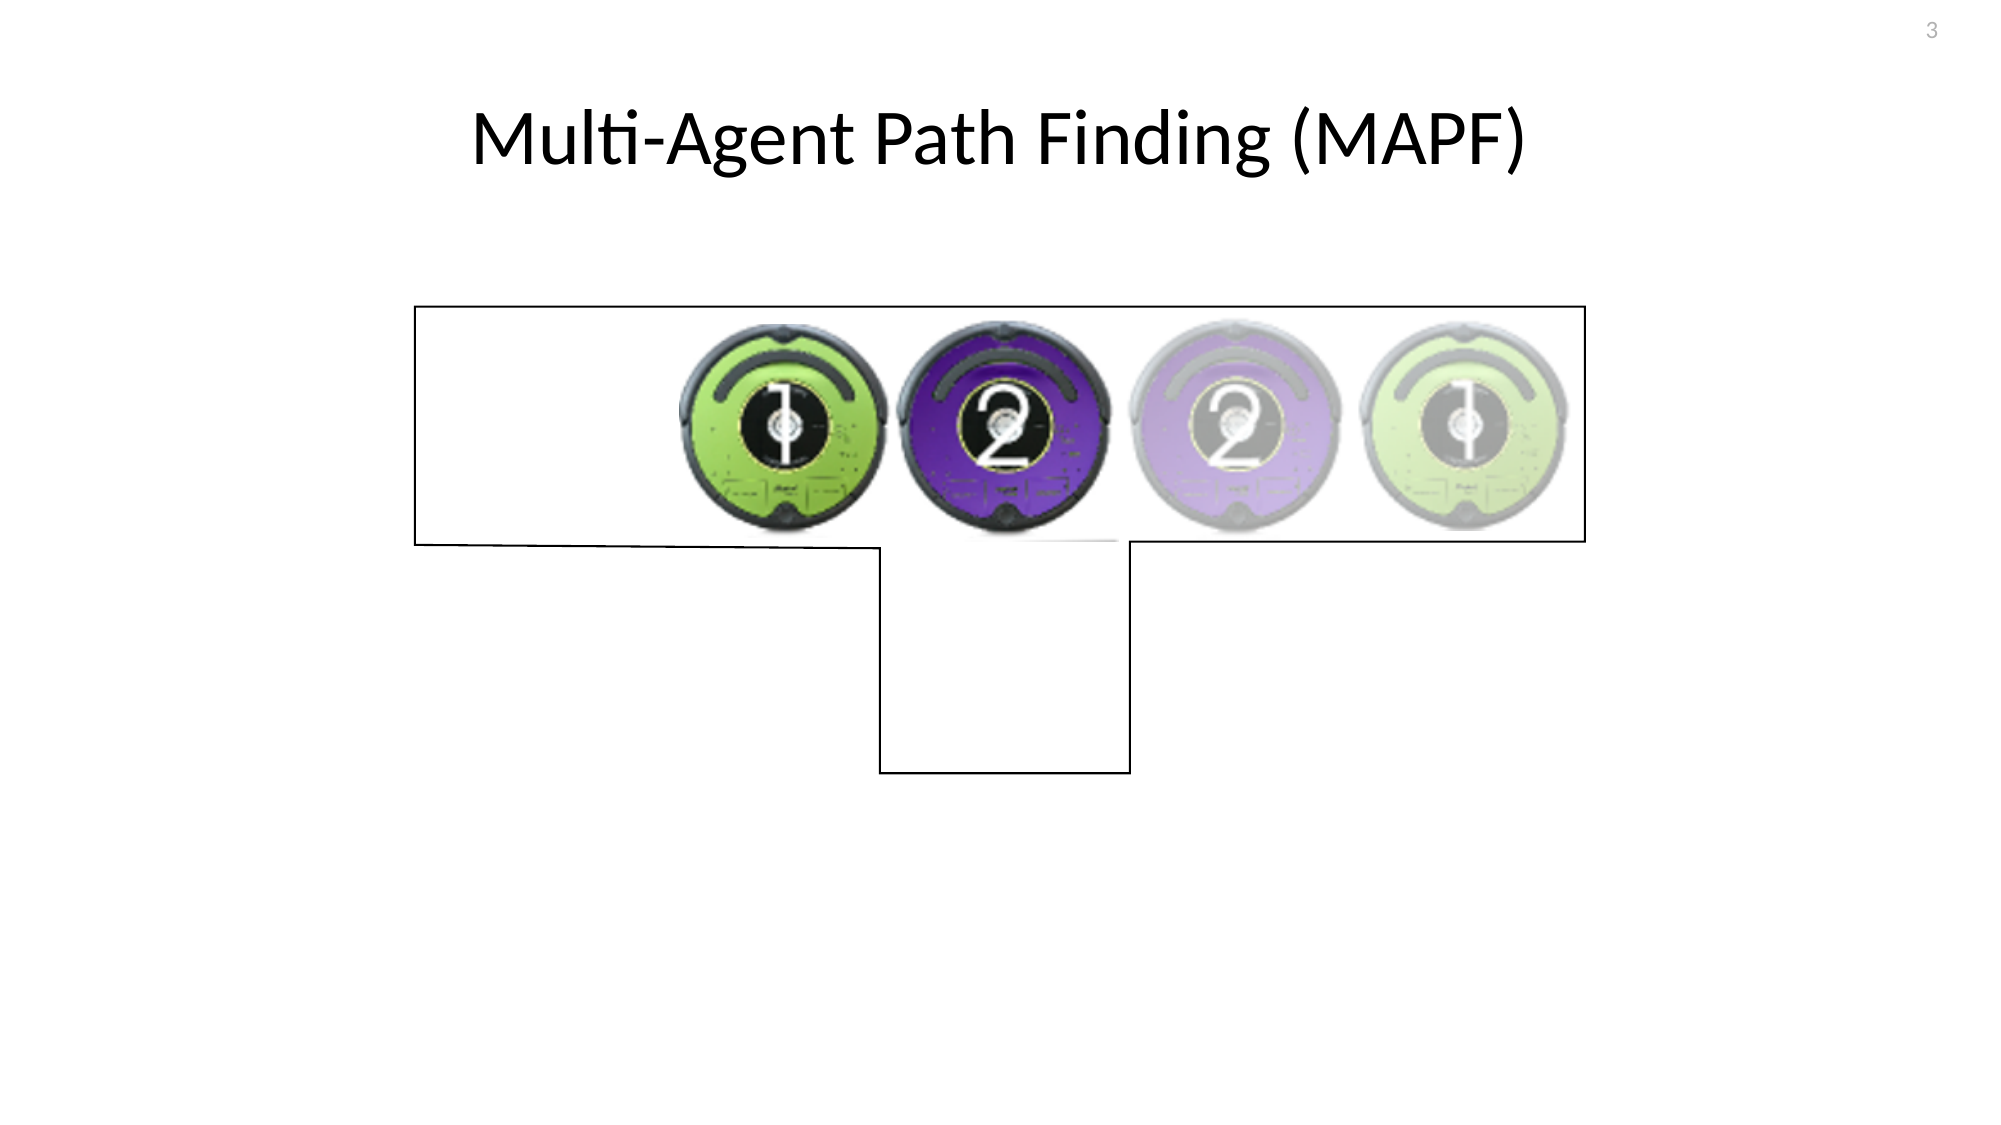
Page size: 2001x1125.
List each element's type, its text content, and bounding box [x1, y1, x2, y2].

picture [1124, 313, 1349, 541]
picture [679, 320, 1119, 542]
picture [1351, 318, 1574, 531]
slide_number 3 [1864, 0, 2000, 59]
title Multi-Agent Path Finding (MAPF) [362, 45, 1638, 233]
text_box [413, 305, 1586, 775]
